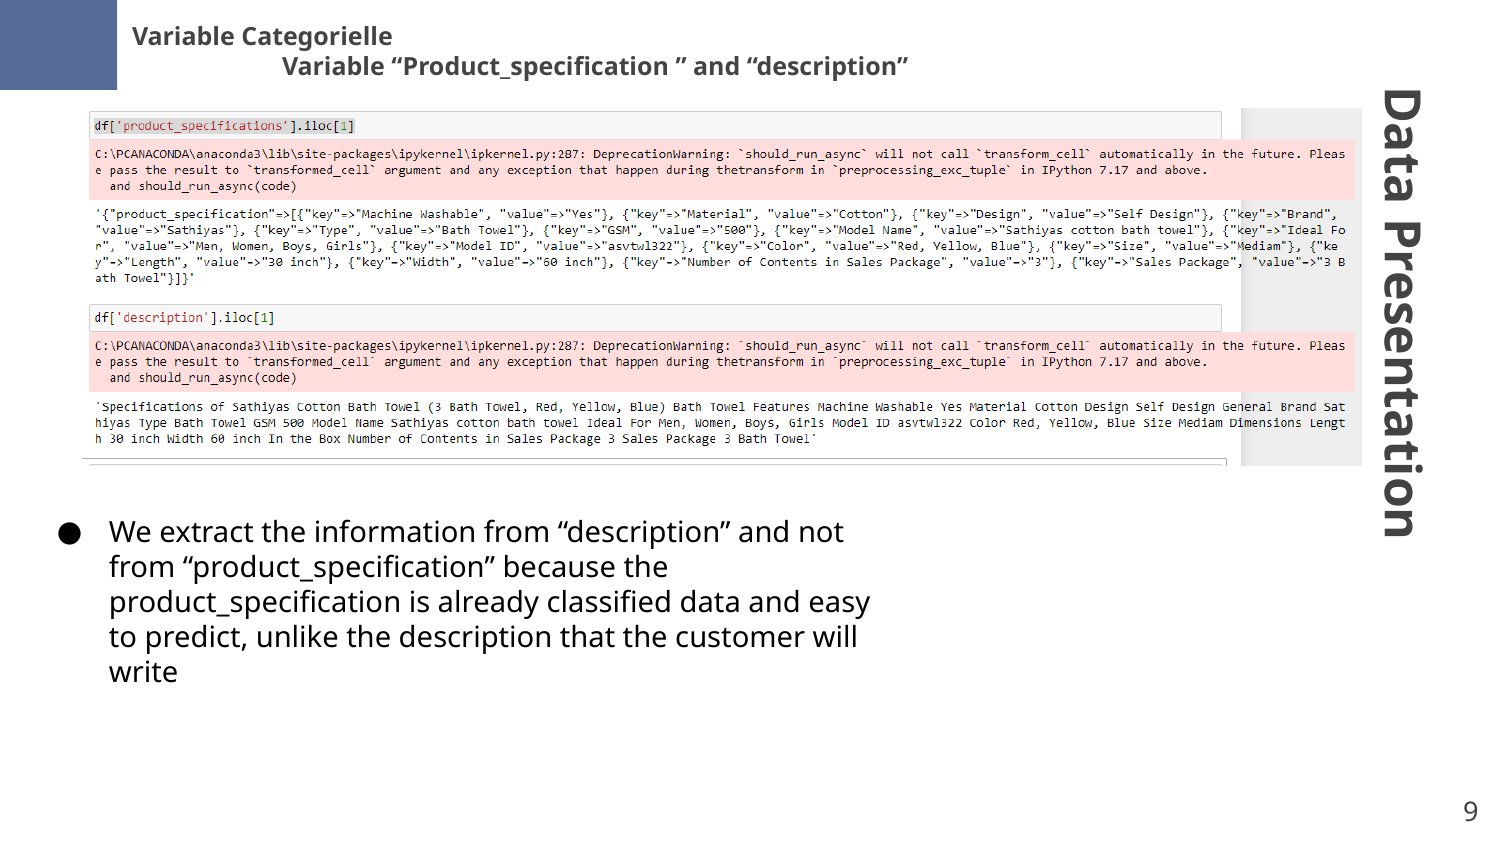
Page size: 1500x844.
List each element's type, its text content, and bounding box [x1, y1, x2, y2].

text_box We extract the information from “description” and not from “product_specification” because the product_specification is already classified data and easy to predict, unlike the description that the customer will write [18, 498, 905, 703]
title Variable Categorielle Variable “Product_specification ” and “description” [118, 5, 965, 85]
slide_number ‹#› [1403, 779, 1494, 844]
title Data Presentation [1378, 71, 1459, 643]
text_box [0, 0, 118, 90]
picture [82, 107, 1362, 466]
